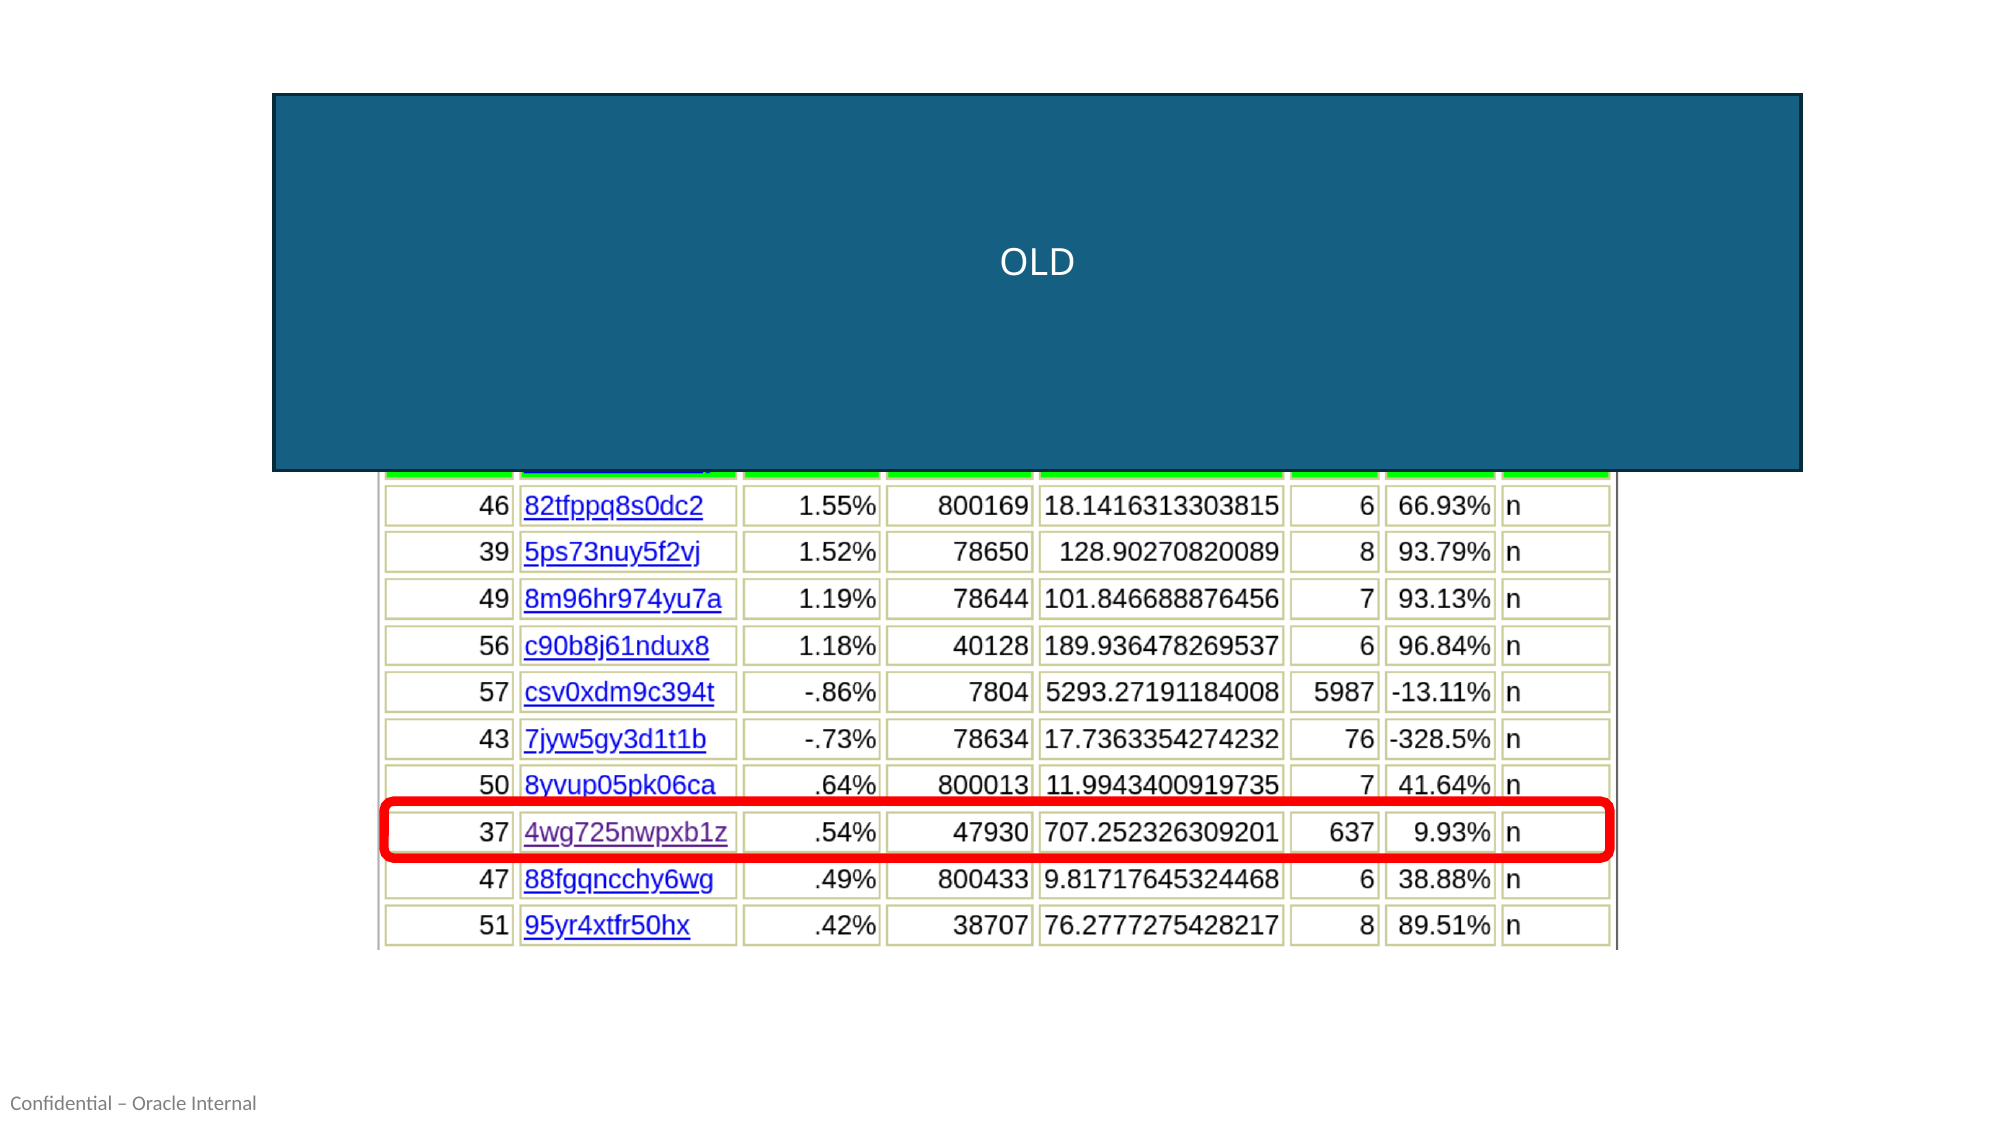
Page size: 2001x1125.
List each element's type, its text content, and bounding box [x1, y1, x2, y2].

picture [361, 175, 1638, 950]
text_box OLD [272, 93, 1803, 472]
